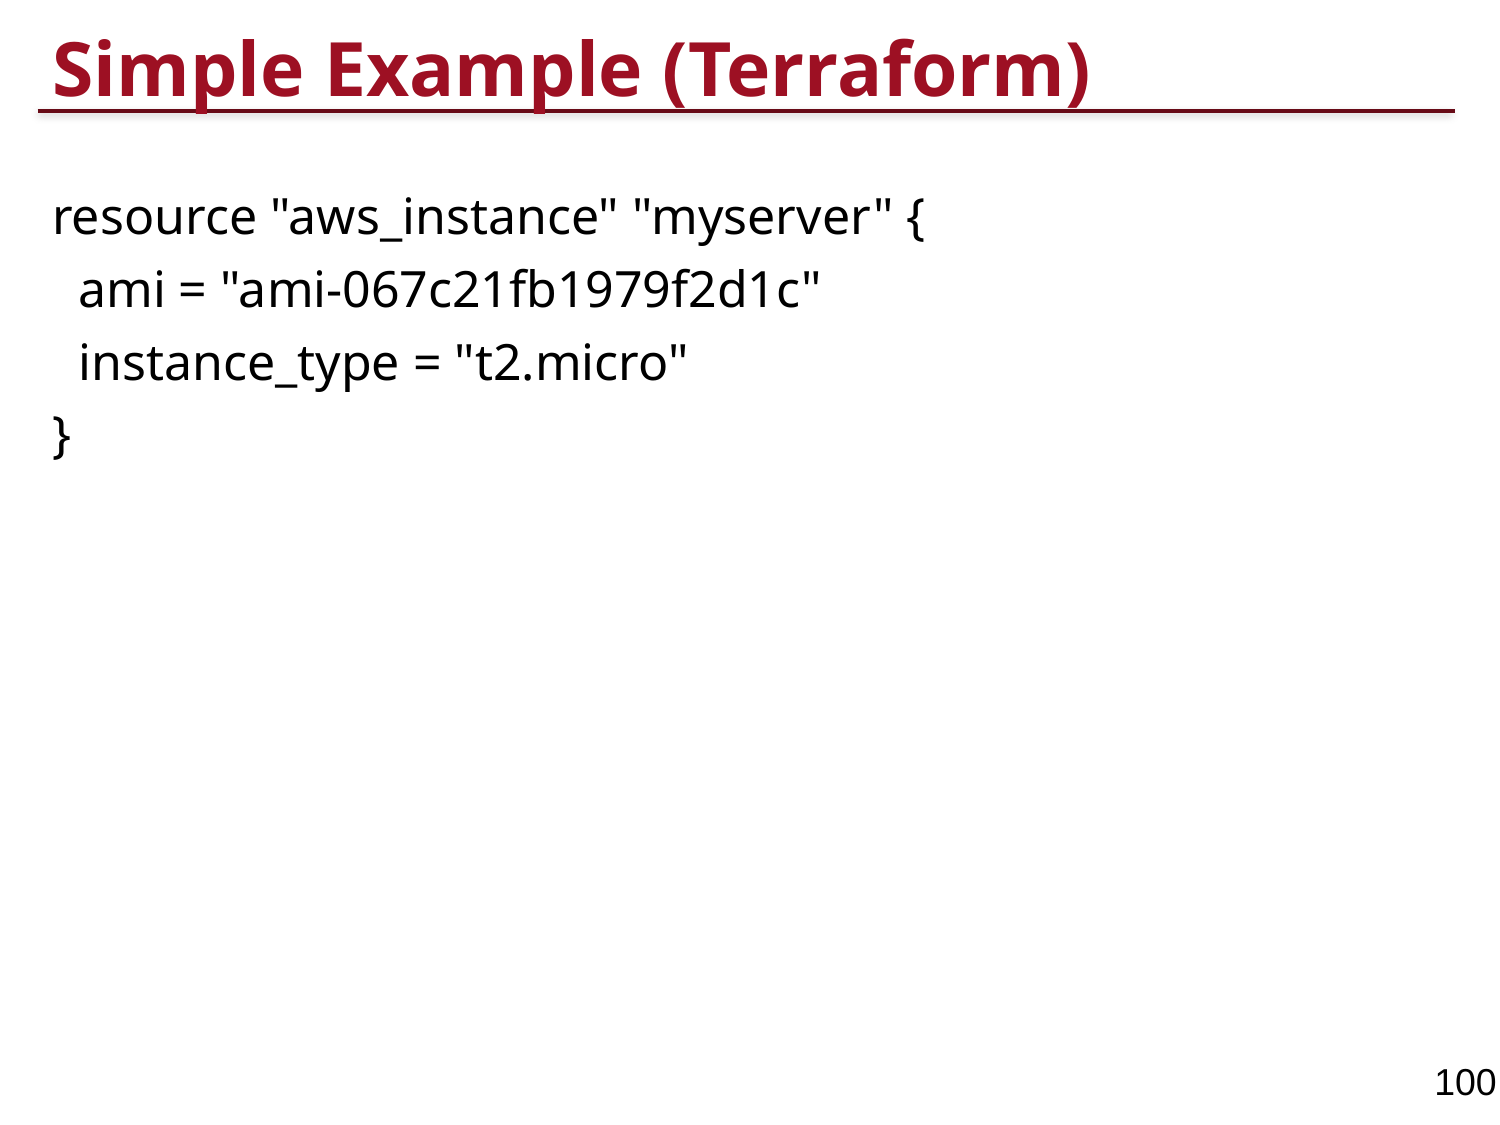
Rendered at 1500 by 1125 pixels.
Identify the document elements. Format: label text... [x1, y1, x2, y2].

slide_number 100 [1419, 1050, 1500, 1125]
title Simple Example (Terraform) [37, 13, 1455, 120]
list resource "aws_instance" "myserver" { ami = "ami-067c21fb1979f2d1c" instance_type = "t2.micro" } [37, 177, 1455, 778]
